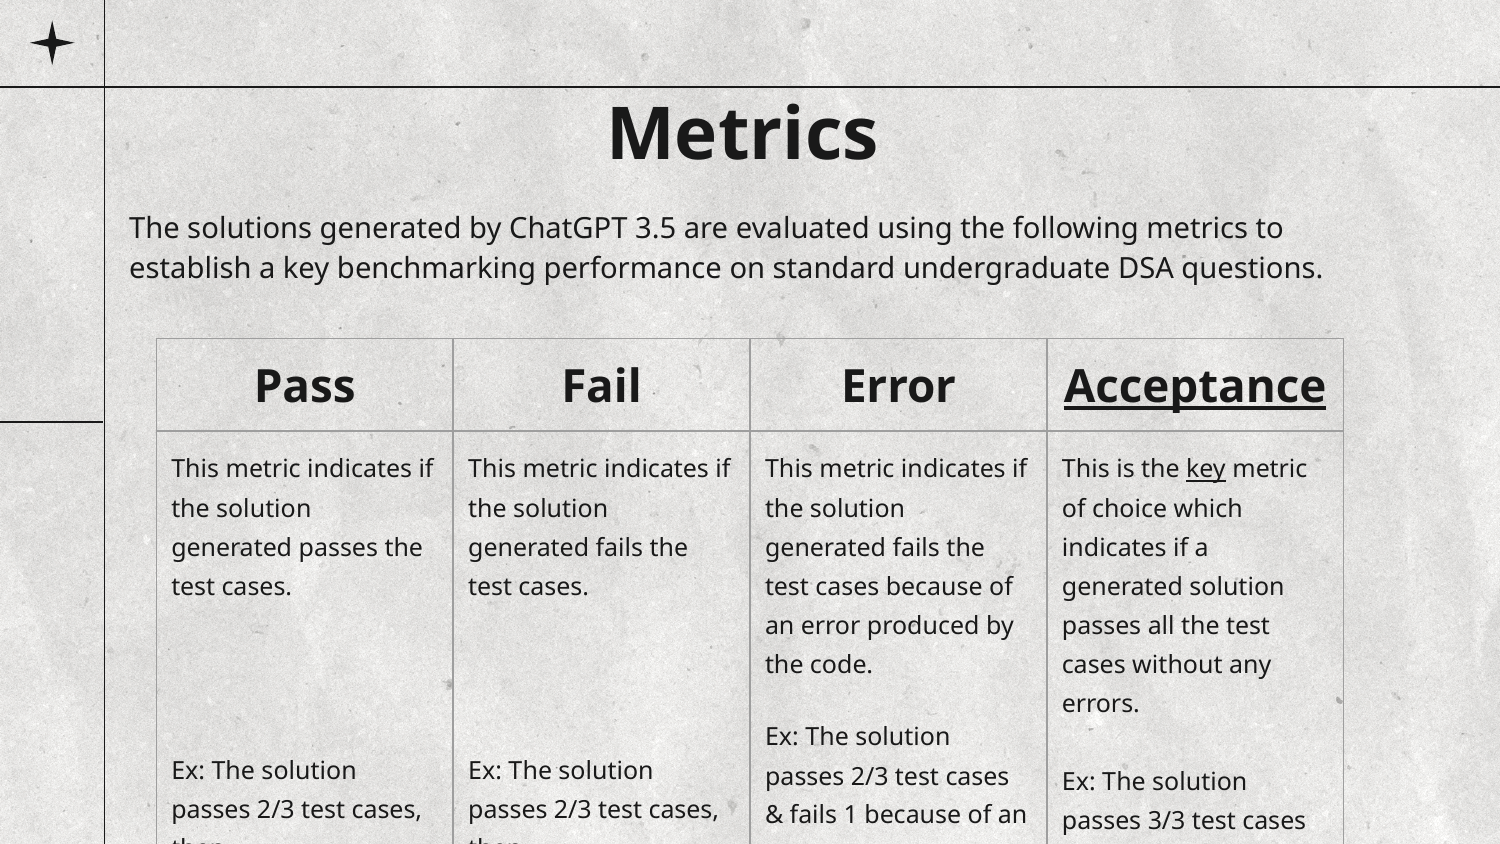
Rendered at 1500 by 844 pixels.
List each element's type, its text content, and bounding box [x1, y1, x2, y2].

table_cell This metric indicates if the solution generated fails the test cases. Ex: The solution passes 2/3 test cases, then fail = 1 [454, 432, 749, 844]
table_cell This metric indicates if the solution generated fails the test cases because of an error produced by the code. Ex: The solution passes 2/3 test cases & fails 1 because of an error, then Error = 1 [751, 432, 1046, 844]
title Metrics [118, 86, 1382, 188]
picture [105, 88, 1500, 844]
list The solutions generated by ChatGPT 3.5 are evaluated using the following metrics to establish a key benchmarking performance on standard undergraduate DSA questions. [114, 188, 1386, 291]
table_header Pass [157, 339, 452, 430]
table_header Error [751, 339, 1046, 430]
picture [0, 88, 104, 844]
picture [0, 0, 104, 86]
picture [105, 0, 1500, 86]
table_cell This is the key metric of choice which indicates if a generated solution passes all the test cases without any errors. Ex: The solution passes 3/3 test cases without any errors, then Acceptance = yes. [1048, 432, 1343, 844]
table_header Acceptance [1048, 339, 1343, 430]
table_header Fail [454, 339, 749, 430]
table_cell This metric indicates if the solution generated passes the test cases. Ex: The solution passes 2/3 test cases, then pass = 2 [157, 432, 452, 844]
